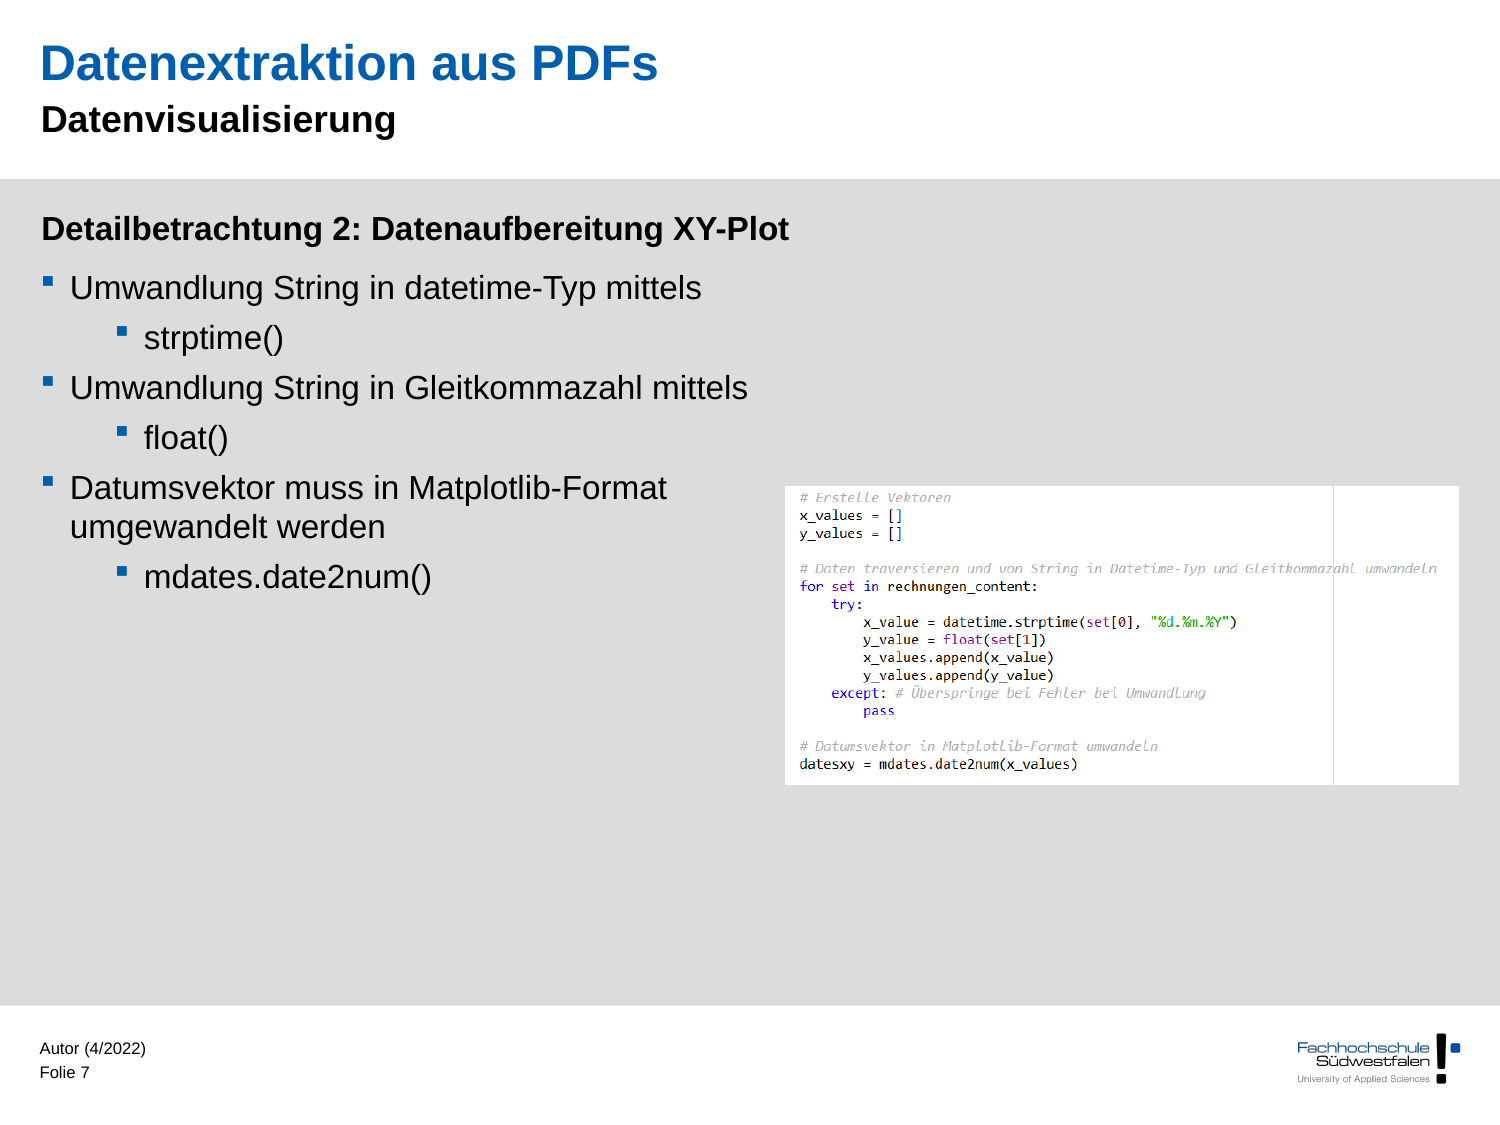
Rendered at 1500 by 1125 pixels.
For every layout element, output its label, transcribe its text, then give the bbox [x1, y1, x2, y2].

title Datenextraktion aus PDFs [39, 30, 1460, 88]
list Detailbetrachtung 2: Datenaufbereitung XY-Plot [41, 207, 1459, 249]
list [785, 486, 1459, 785]
list Datenvisualisierung [40, 88, 1459, 149]
list Umwandlung String in datetime-Typ mittels strptime() Umwandlung String in Gleitkommazahl mittels float() Datumsvektor muss in Matplotlib-Format umgewandelt werden mdates.date2num() [40, 266, 750, 1006]
footer Autor (4/2022) [39, 1037, 1160, 1061]
